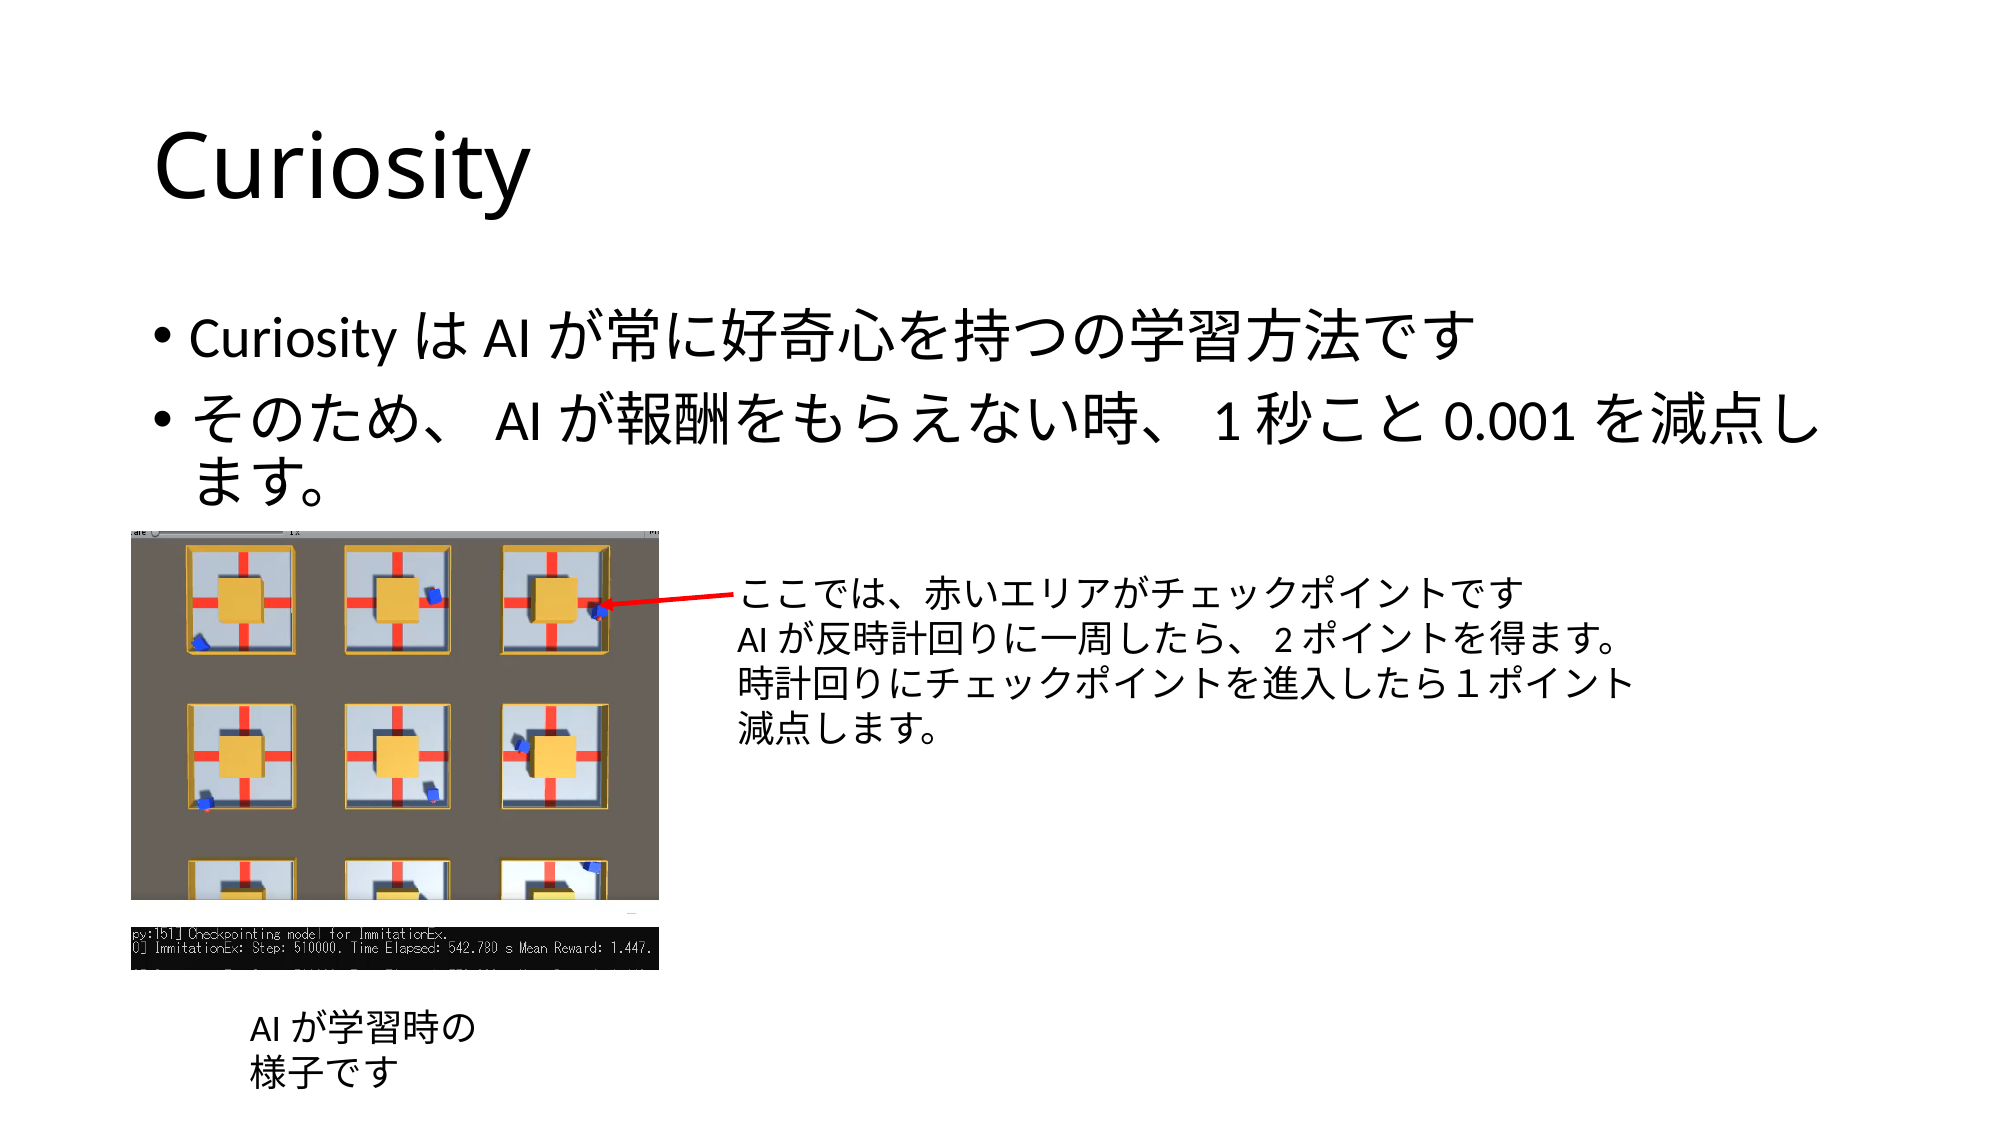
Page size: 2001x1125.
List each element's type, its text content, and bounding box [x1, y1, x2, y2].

text_box AIが学習時の様子です [235, 996, 497, 1102]
list CuriosityはAIが常に好奇心を持つの学習方法です そのため、AIが報酬をもらえない時、1秒こと0.001を減点します。 [137, 299, 1863, 531]
text_box ここでは、赤いエリアがチェックポイントです AIが反時計回りに一周したら、2ポイントを得ます。 時計回りにチェックポイントを進入したら１ポイント減点します。 [722, 562, 1661, 803]
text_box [130, 530, 659, 971]
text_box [598, 594, 734, 606]
title Curiosity [137, 59, 1863, 278]
